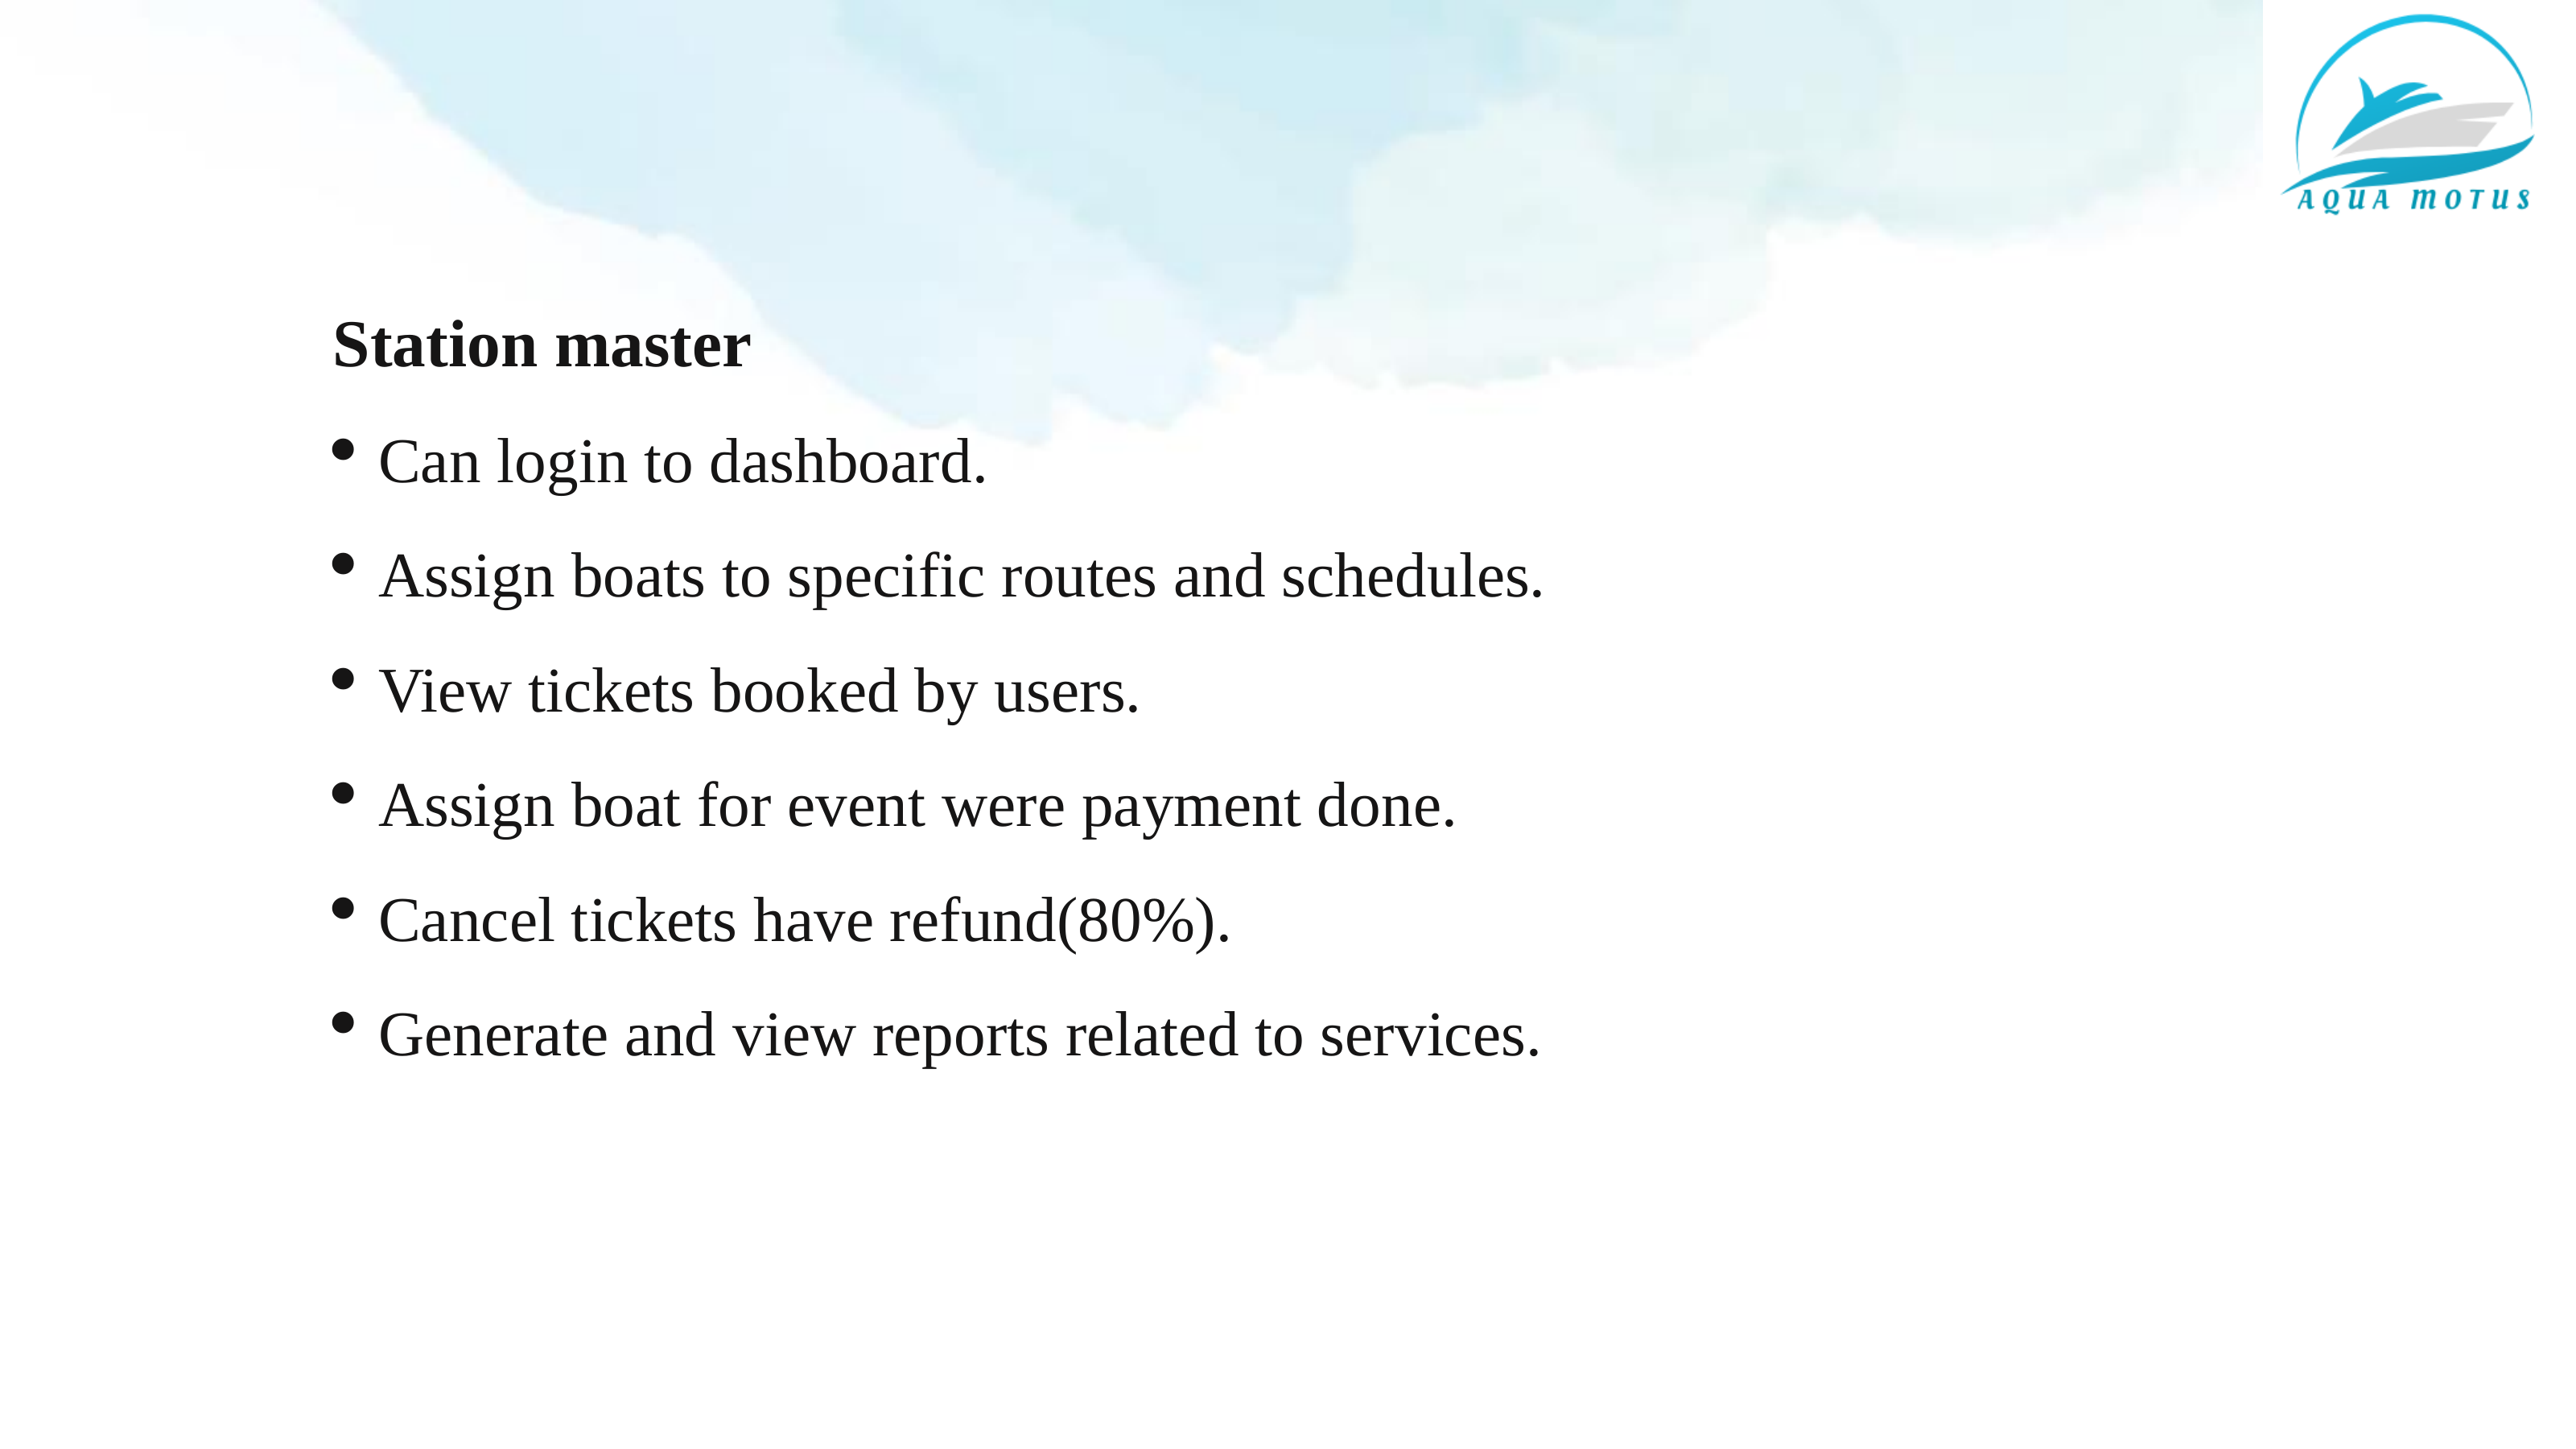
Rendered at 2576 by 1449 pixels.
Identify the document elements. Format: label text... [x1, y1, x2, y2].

picture [0, 0, 2575, 529]
text_box Station master Can login to dashboard. Assign boats to specific routes and schedules. View tickets booked by users. Assign boat for event were payment done. Cancel tickets have refund(80%). Generate and view reports related to services. [321, 254, 2254, 1183]
